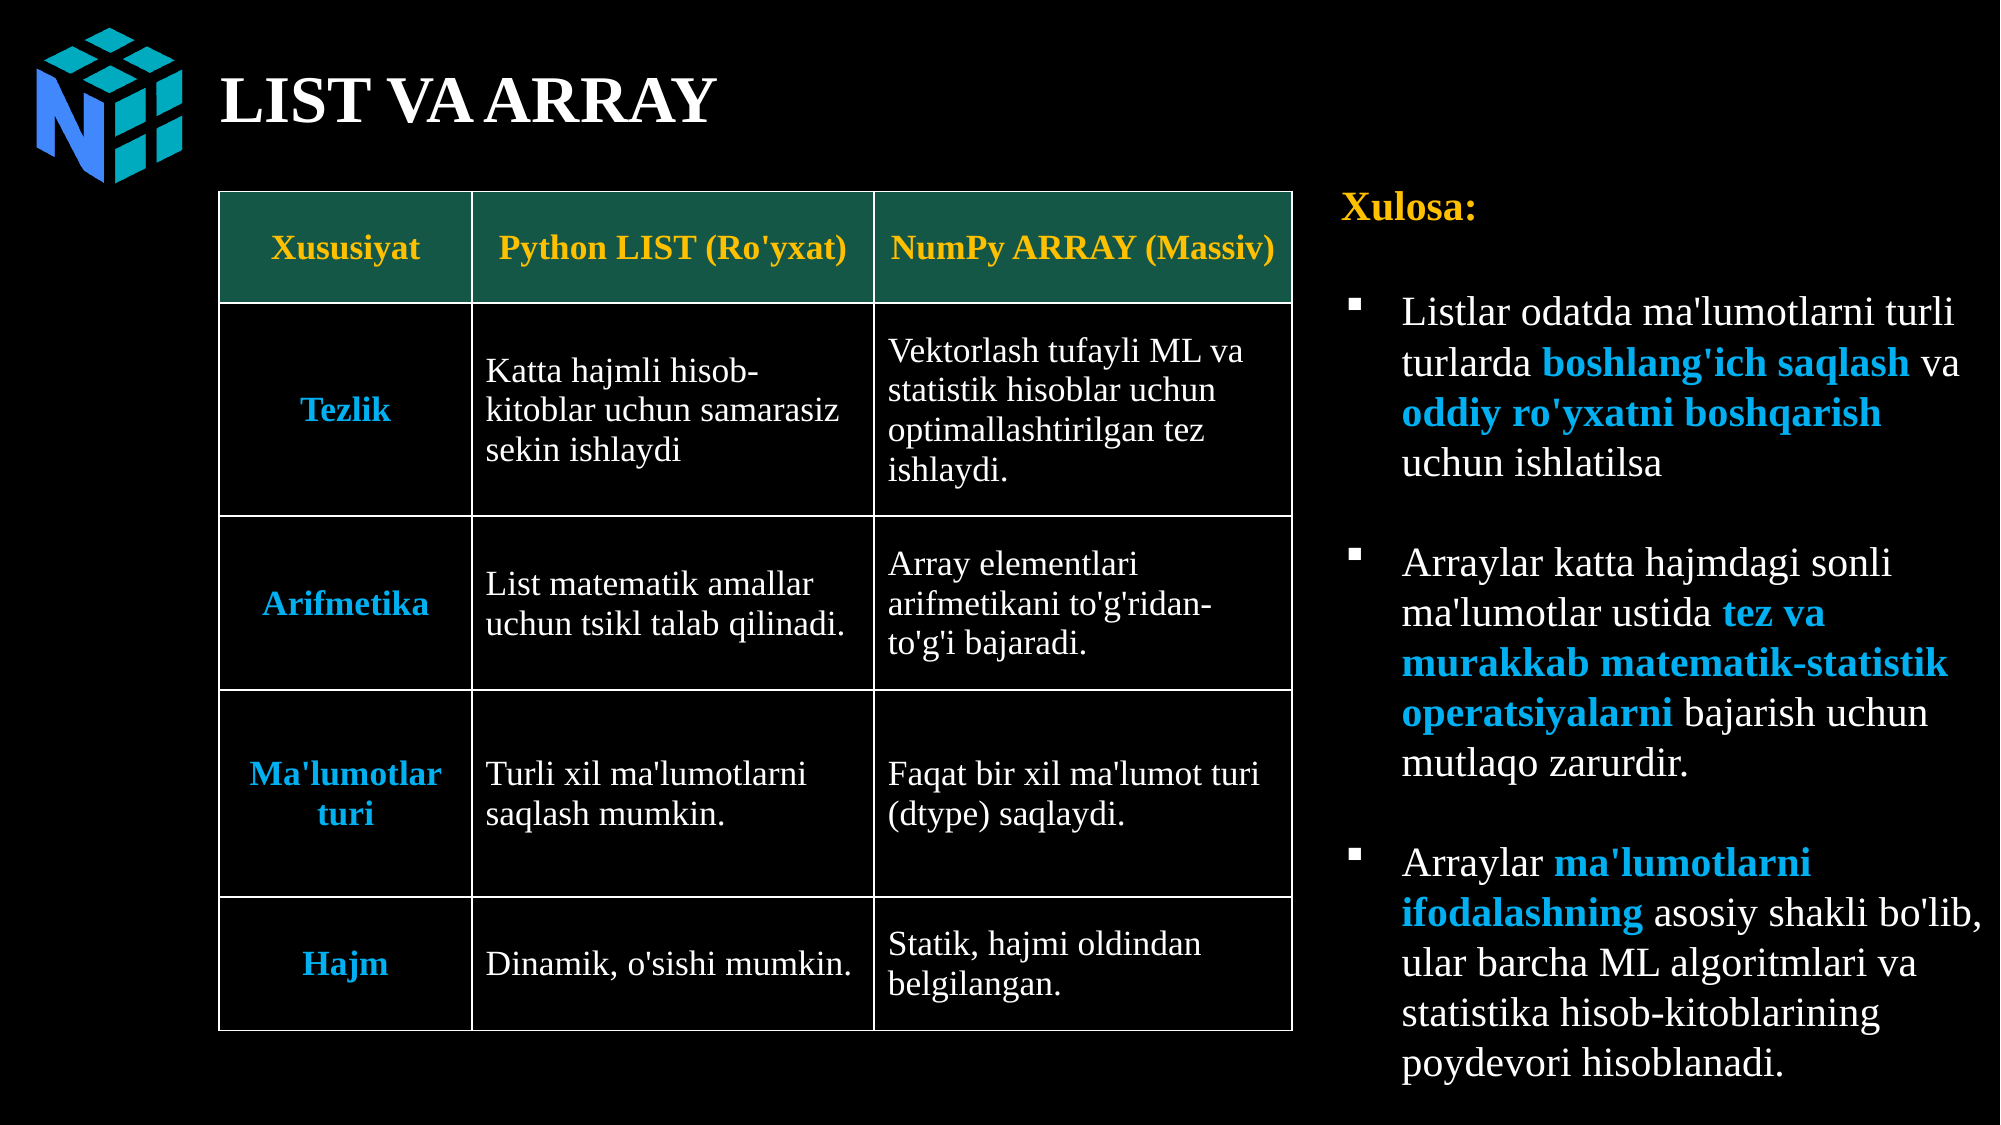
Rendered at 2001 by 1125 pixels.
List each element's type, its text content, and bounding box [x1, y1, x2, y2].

text_box LIST VA ARRAY [205, 48, 1580, 144]
table_cell List matematik amallar uchun tsikl talab qilinadi. [473, 517, 873, 689]
table_cell Turli xil ma'lumotlarni saqlash mumkin. [473, 691, 873, 896]
table_header Xususiyat [220, 192, 471, 302]
picture [17, 12, 201, 196]
text_box Listlar odatda ma'lumotlarni turli turlarda boshlang'ich saqlash va oddiy ro'yxatni boshqarish uchun ishlatilsa Arraylar katta hajmdagi sonli ma'lumotlar ustida tez va murakkab matematik-statistik operatsiyalarni bajarish uchun mutlaqo zarurdir. Arraylar ma'lumotlarni ifodalashning asosiy shakli bo'lib, ular barcha ML algoritmlari va statistika hisob-kitoblarining poydevori hisoblanadi. [1330, 276, 2000, 1092]
table_header Python LIST (Ro'yxat) [473, 192, 873, 302]
table_header NumPy ARRAY (Massiv) [875, 192, 1291, 302]
table_cell Faqat bir xil ma'lumot turi (dtype) saqlaydi. [875, 691, 1291, 896]
table_cell Tezlik [220, 304, 471, 515]
table_cell Ma'lumotlar turi [220, 691, 471, 896]
table_cell Vektorlash tufayli ML va statistik hisoblar uchun optimallashtirilgan tez ishlaydi. [875, 304, 1291, 515]
table_cell Arifmetika [220, 517, 471, 689]
table_cell Katta hajmli hisob-kitoblar uchun samarasiz sekin ishlaydi [473, 304, 873, 515]
text_box Xulosa: [1326, 171, 1633, 237]
table_cell Array elementlari arifmetikani to'g'ridan-to'g'i bajaradi. [875, 517, 1291, 689]
table_cell Statik, hajmi oldindan belgilangan. [875, 898, 1291, 1030]
table_cell Hajm [220, 898, 471, 1030]
table_cell Dinamik, o'sishi mumkin. [473, 898, 873, 1030]
